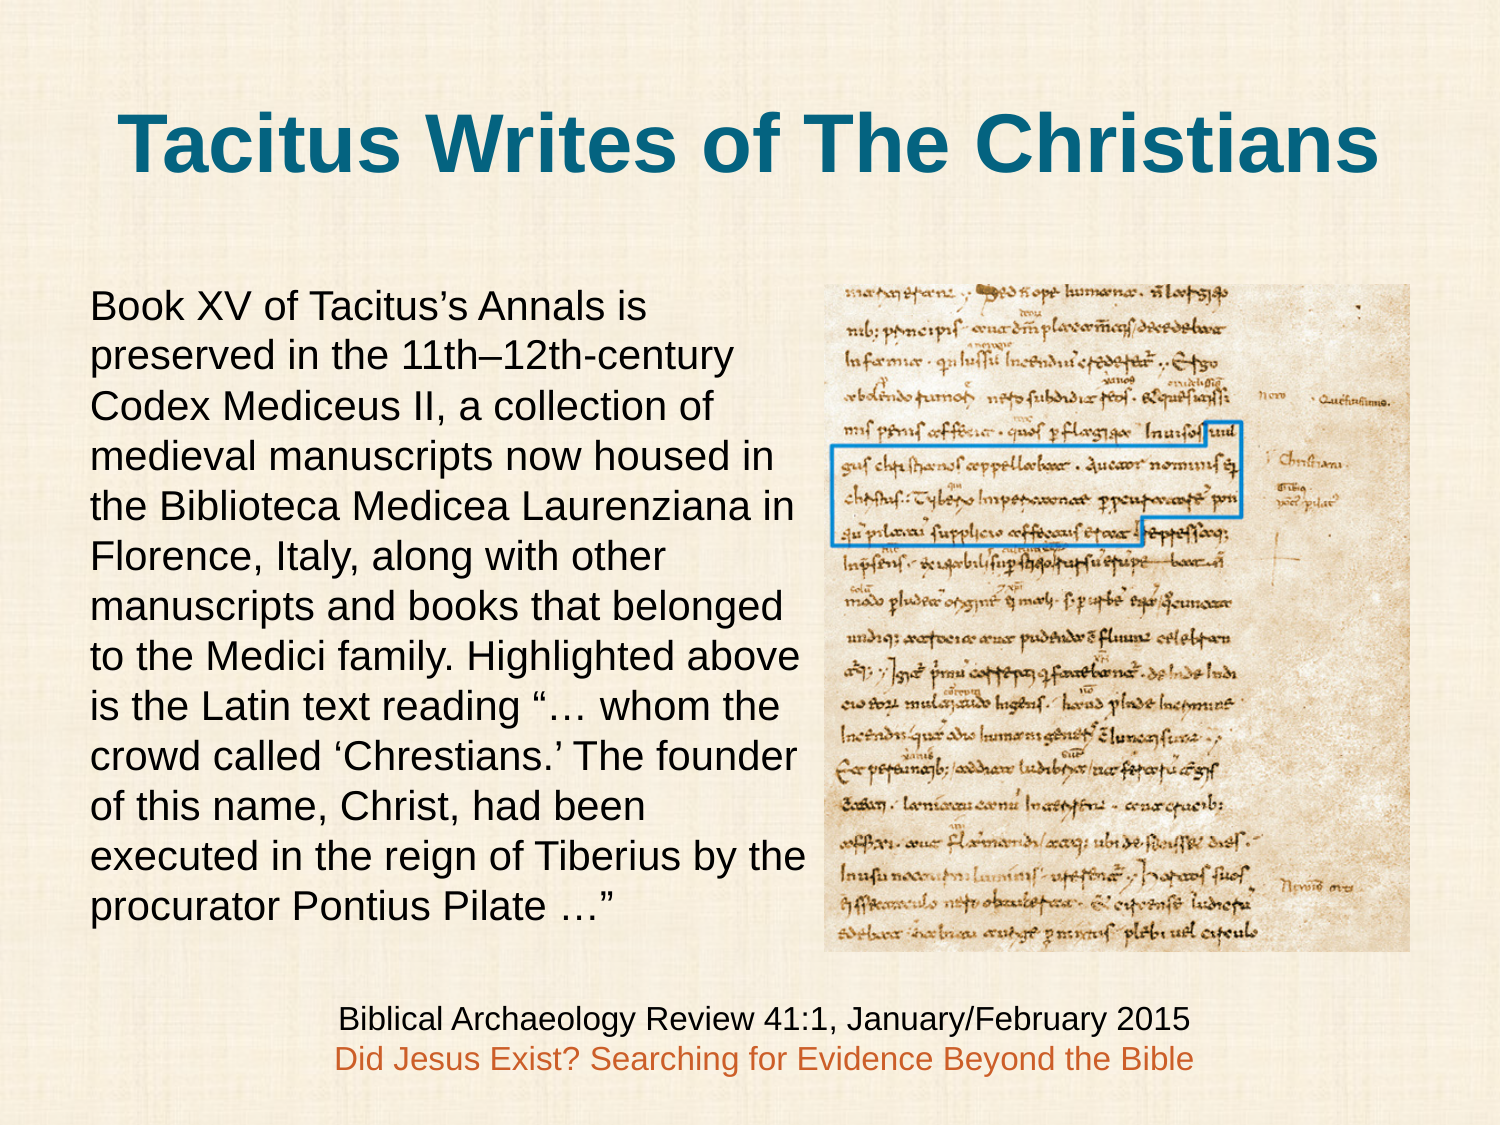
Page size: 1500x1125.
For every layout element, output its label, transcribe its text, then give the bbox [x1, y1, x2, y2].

text_box Biblical Archaeology Review 41:1, January/February 2015 Did Jesus Exist? Searching for Evidence Beyond the Bible [284, 990, 1245, 1085]
text_box Book XV of Tacitus’s Annals is preserved in the 11th–12th-century Codex Mediceus II, a collection of medieval manuscripts now housed in the Biblioteca Medicea Laurenziana in Florence, Italy, along with other manuscripts and books that belonged to the Medici family. Highlighted above is the Latin text reading “… whom the crowd called ‘Chrestians.’ The founder of this name, Christ, had been executed in the reign of Tiberius by the procurator Pontius Pilate …” [75, 271, 825, 986]
picture [0, 0, 1500, 1125]
text_box Tacitus Writes of The Christians [75, 45, 1425, 233]
